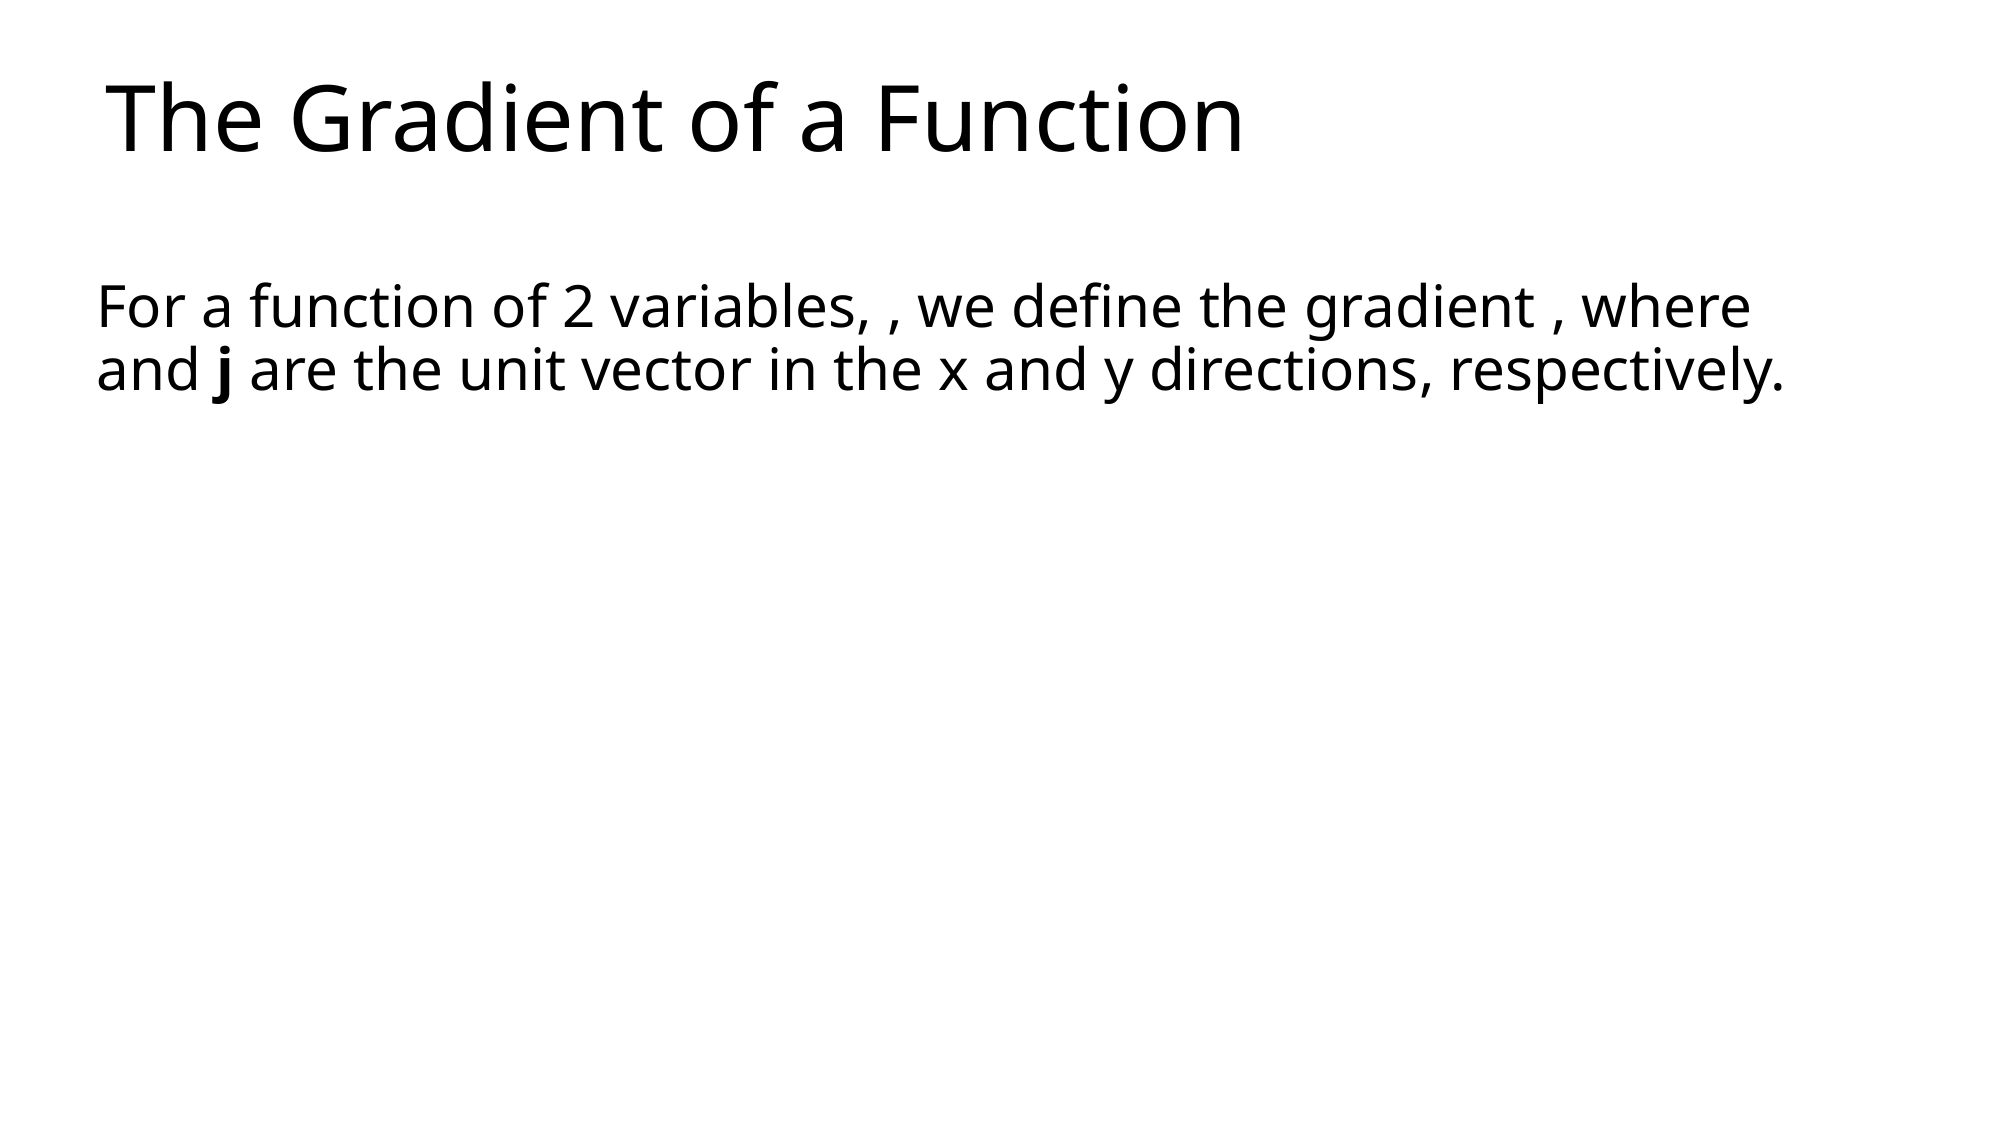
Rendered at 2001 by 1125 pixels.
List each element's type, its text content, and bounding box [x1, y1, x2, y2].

title The Gradient of a Function [90, 12, 1863, 231]
